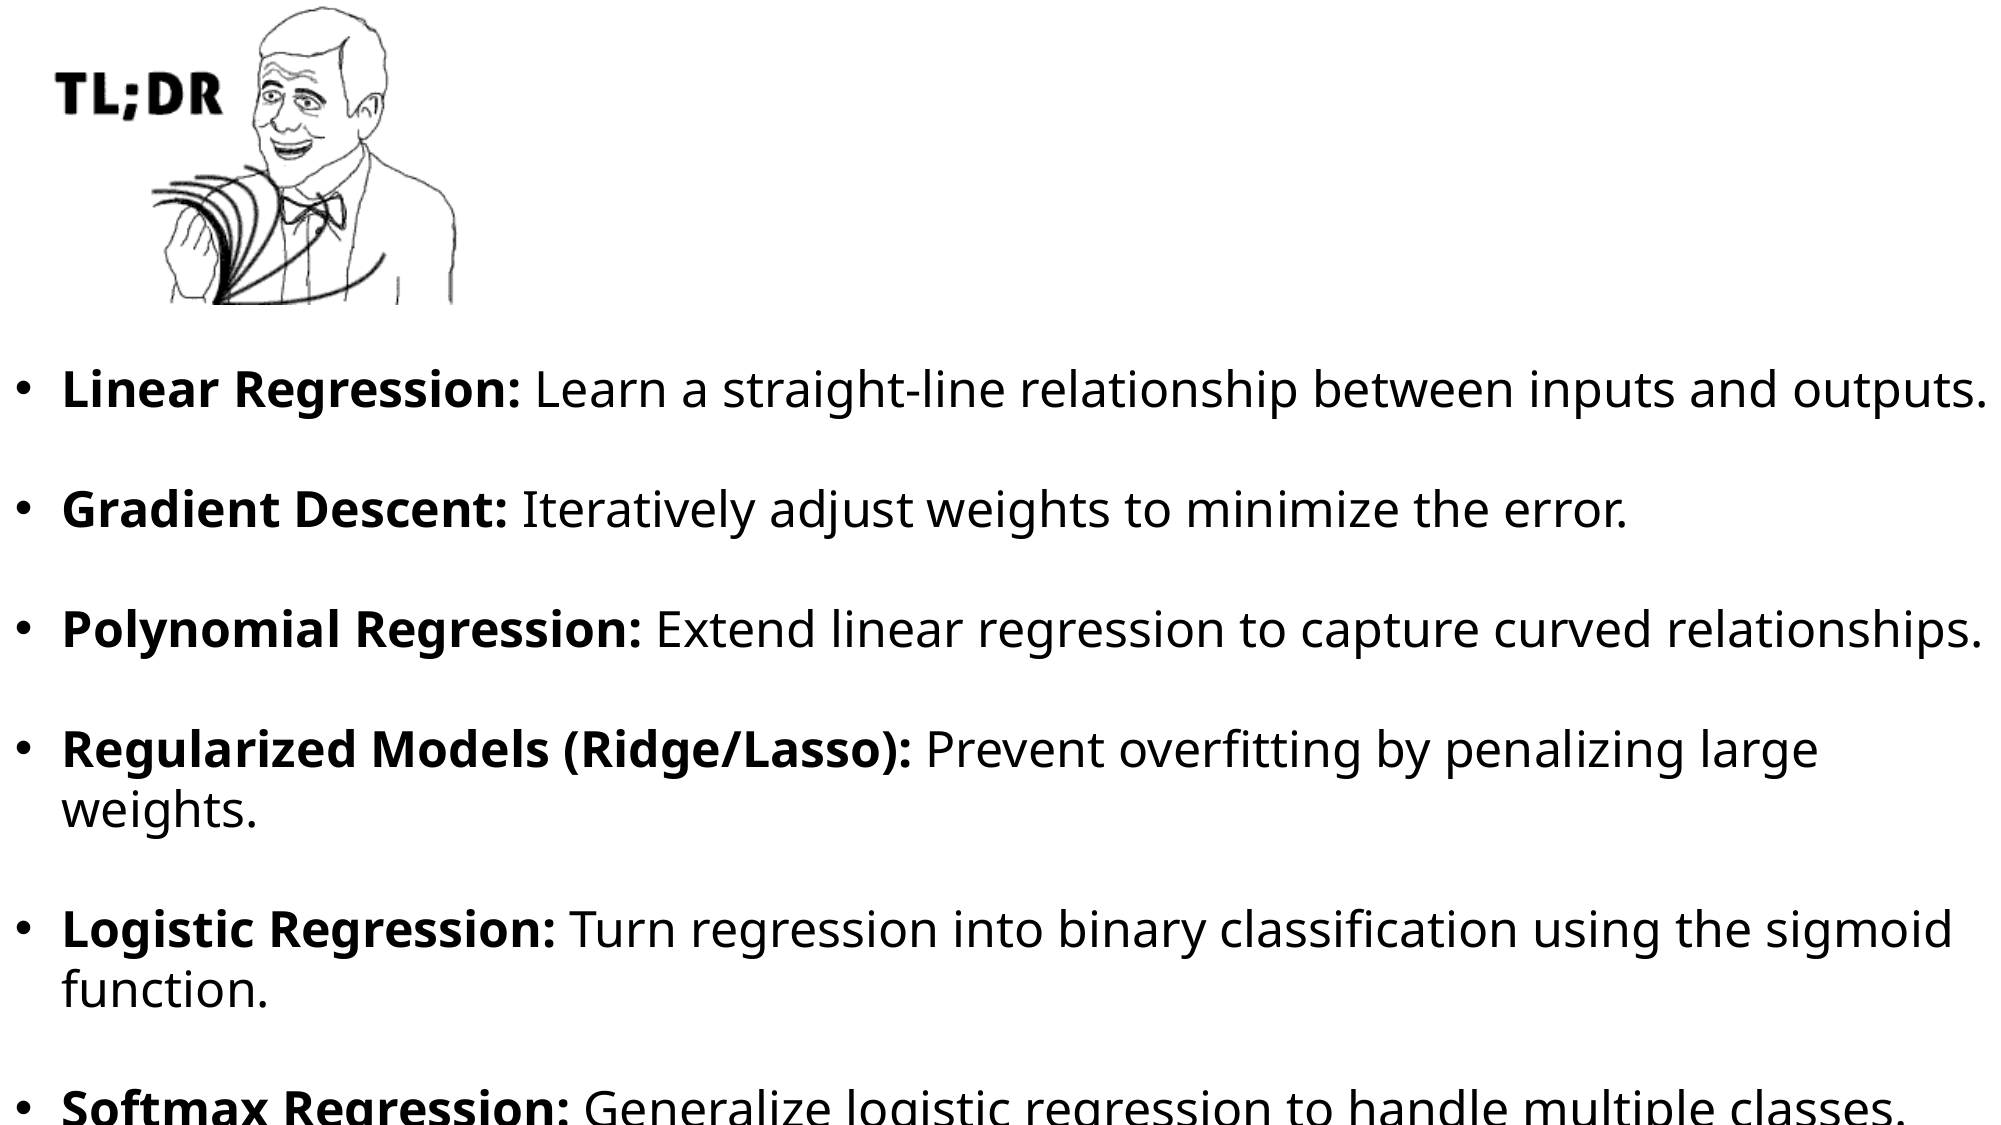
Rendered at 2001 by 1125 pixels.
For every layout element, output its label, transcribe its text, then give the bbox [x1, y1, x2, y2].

text_box Linear Regression: Learn a straight-line relationship between inputs and outputs. Gradient Descent: Iteratively adjust weights to minimize the error. Polynomial Regression: Extend linear regression to capture curved relationships. Regularized Models (Ridge/Lasso): Prevent overfitting by penalizing large weights. Logistic Regression: Turn regression into binary classification using the sigmoid function. Softmax Regression: Generalize logistic regression to handle multiple classes. [0, 349, 2000, 1125]
picture [0, 0, 598, 306]
